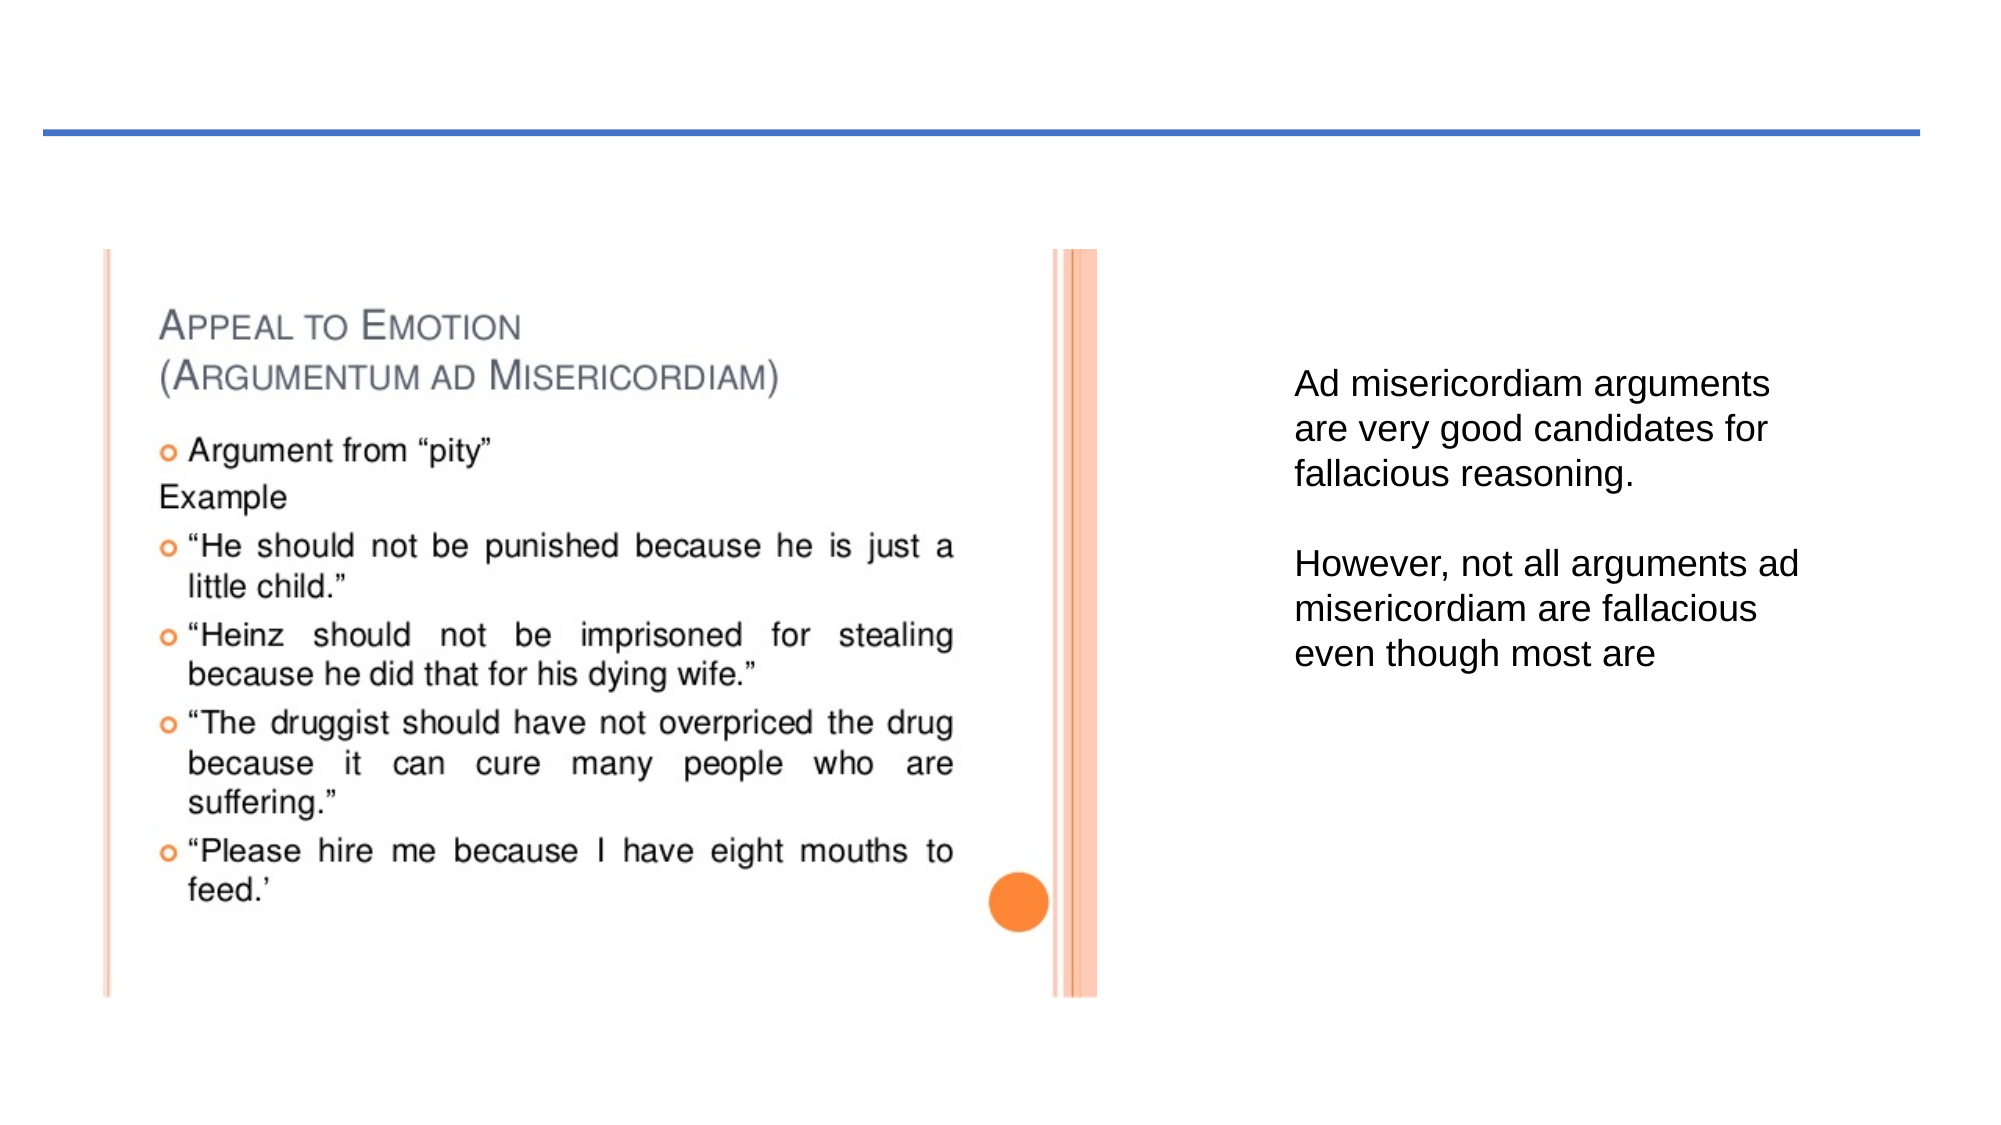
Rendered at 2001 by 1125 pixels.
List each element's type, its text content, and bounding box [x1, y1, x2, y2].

text_box [42, 128, 1921, 137]
text_box Ad misericordiam arguments are very good candidates for fallacious reasoning. However, not all arguments ad misericordiam are fallacious even though most are [1279, 351, 1837, 681]
picture [99, 249, 1097, 998]
